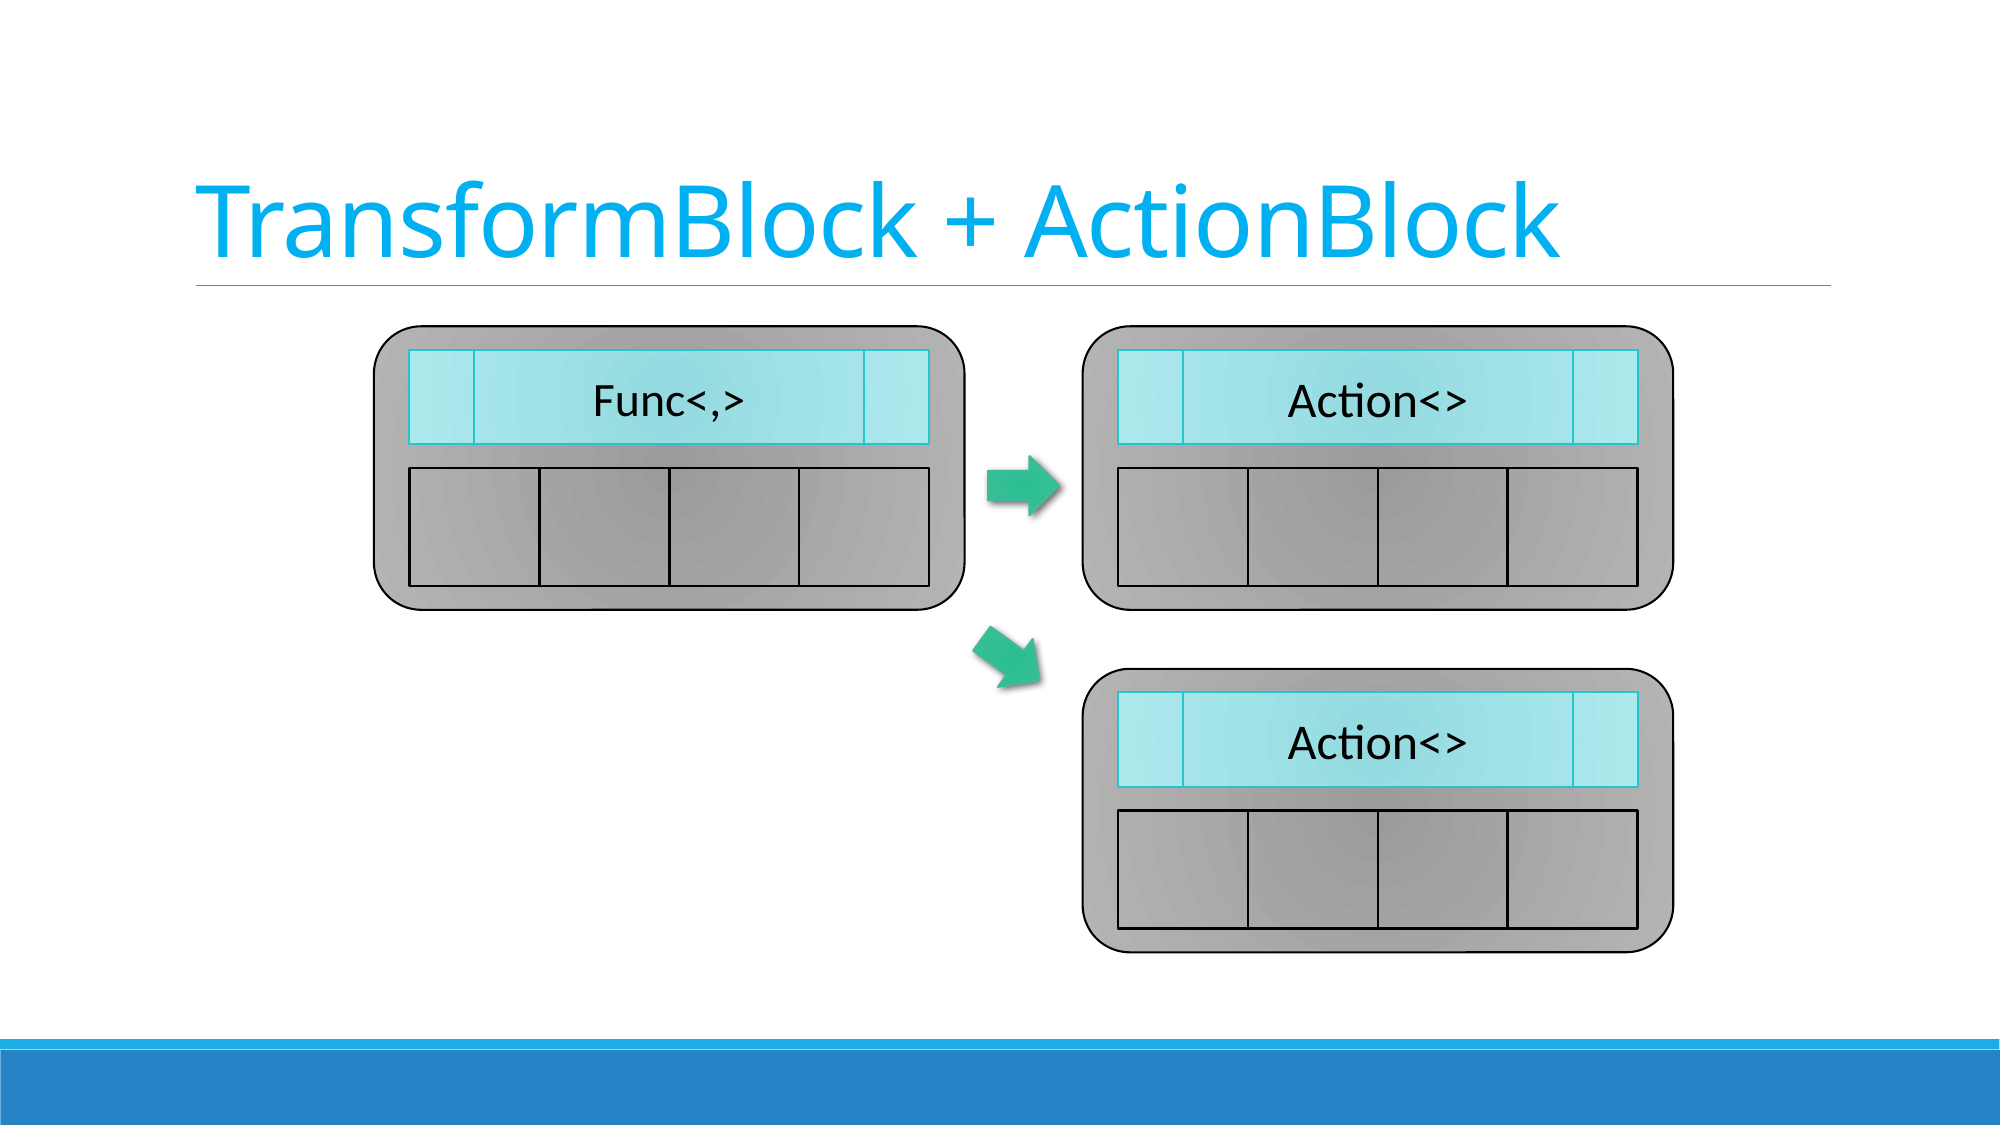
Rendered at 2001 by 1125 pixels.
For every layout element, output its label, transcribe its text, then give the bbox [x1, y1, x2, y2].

title TransformBlock + ActionBlock [180, 47, 1830, 285]
text_box [1247, 467, 1377, 587]
text_box Func<,> [408, 349, 930, 445]
text_box [1507, 809, 1639, 930]
text_box [1247, 809, 1377, 930]
text_box [408, 467, 538, 587]
text_box [798, 467, 930, 587]
text_box [1377, 467, 1507, 587]
text_box [987, 455, 1060, 517]
text_box Action<> [1117, 691, 1639, 788]
text_box [1081, 325, 1675, 611]
text_box [1377, 809, 1507, 930]
text_box Action<> [1117, 349, 1639, 445]
text_box [972, 625, 1041, 688]
text_box [1081, 667, 1675, 954]
text_box [538, 467, 668, 587]
text_box [372, 325, 966, 611]
text_box [1507, 467, 1639, 587]
text_box [668, 467, 798, 587]
text_box [1117, 809, 1247, 930]
text_box [1117, 467, 1247, 587]
